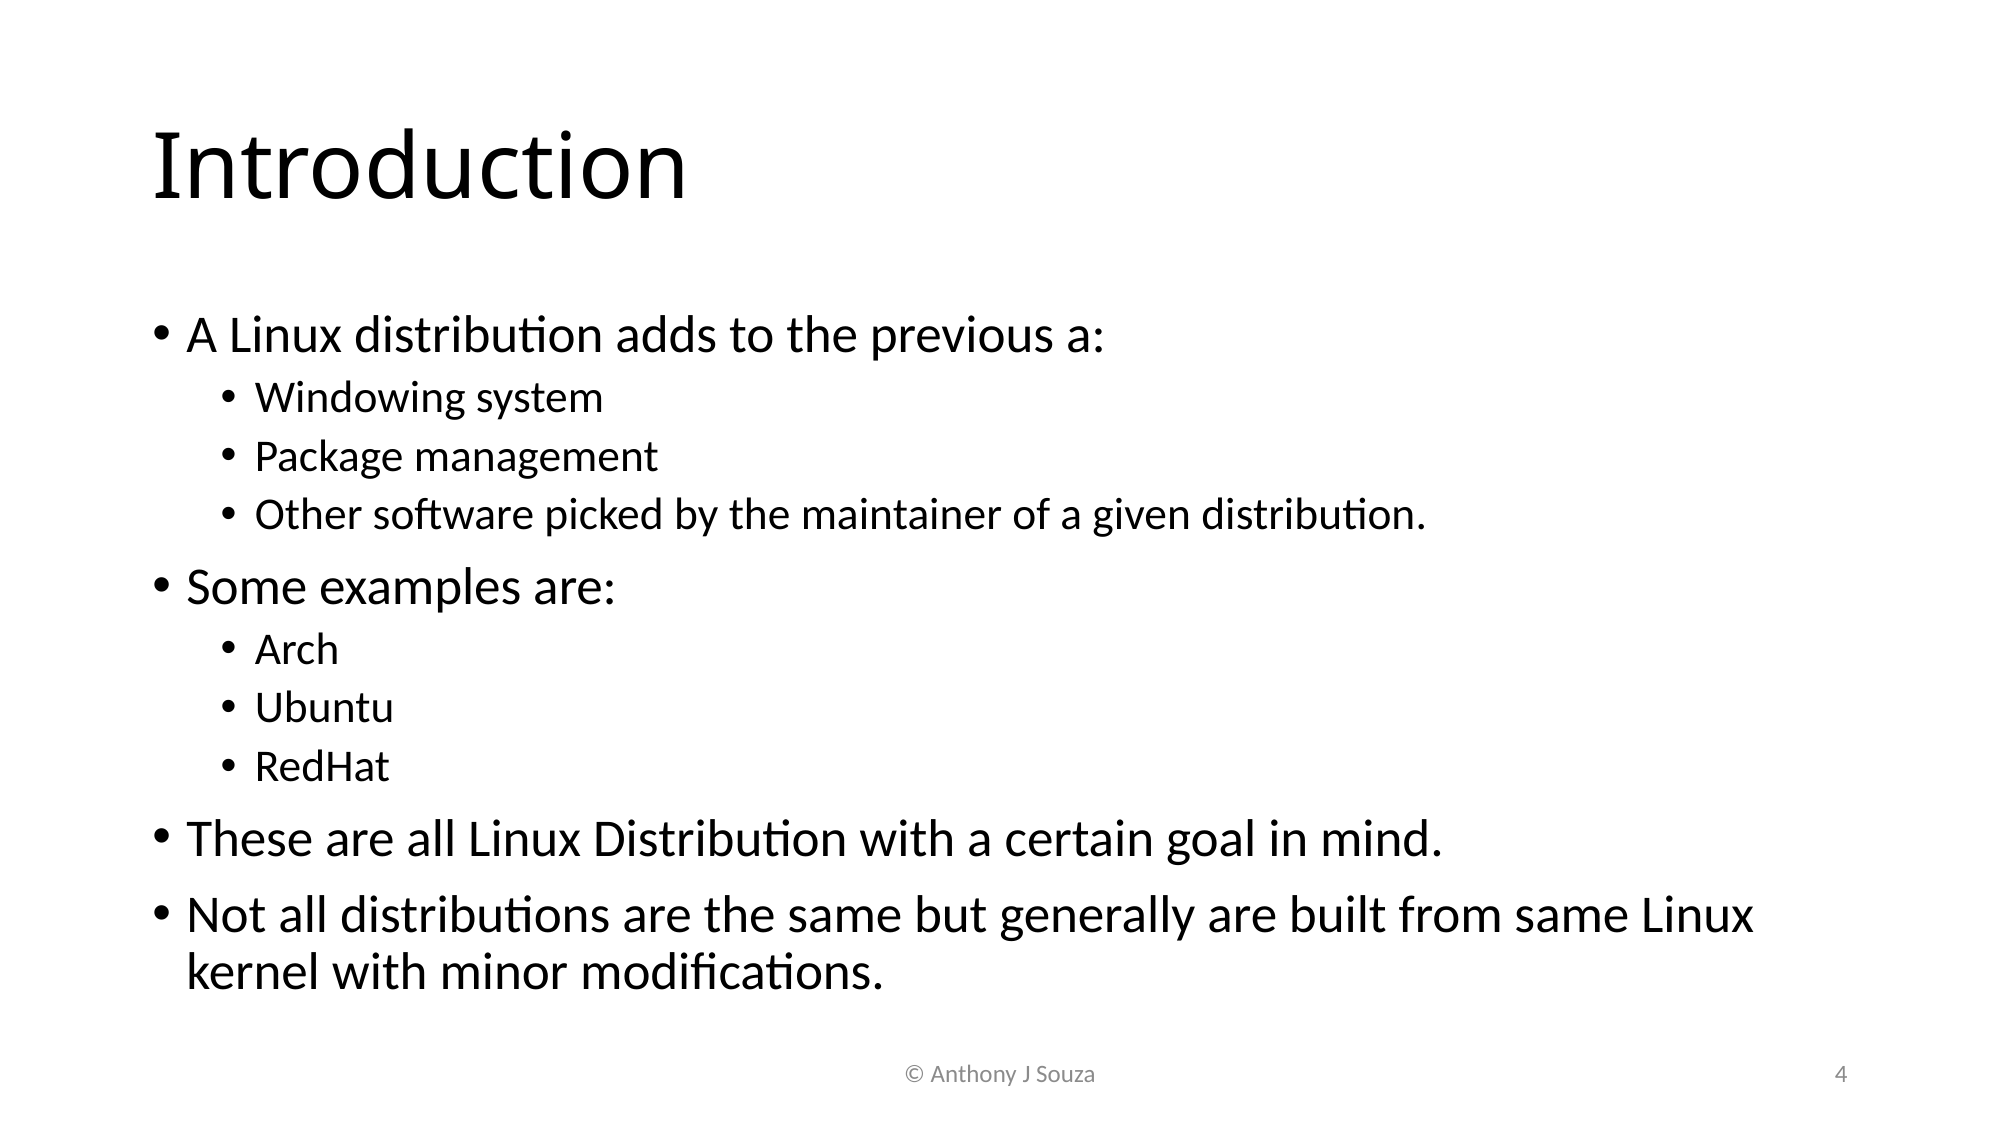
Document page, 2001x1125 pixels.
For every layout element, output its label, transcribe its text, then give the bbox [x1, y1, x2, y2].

slide_number 4 [1412, 1042, 1863, 1103]
list A Linux distribution adds to the previous a: Windowing system Package management Other software picked by the maintainer of a given distribution. Some examples are: Arch Ubuntu RedHat These are all Linux Distribution with a certain goal in mind. Not all distributions are the same but generally are built from same Linux kernel with minor modifications. [137, 299, 1863, 1014]
footer © Anthony J Souza [662, 1042, 1338, 1103]
title Introduction [137, 59, 1863, 278]
